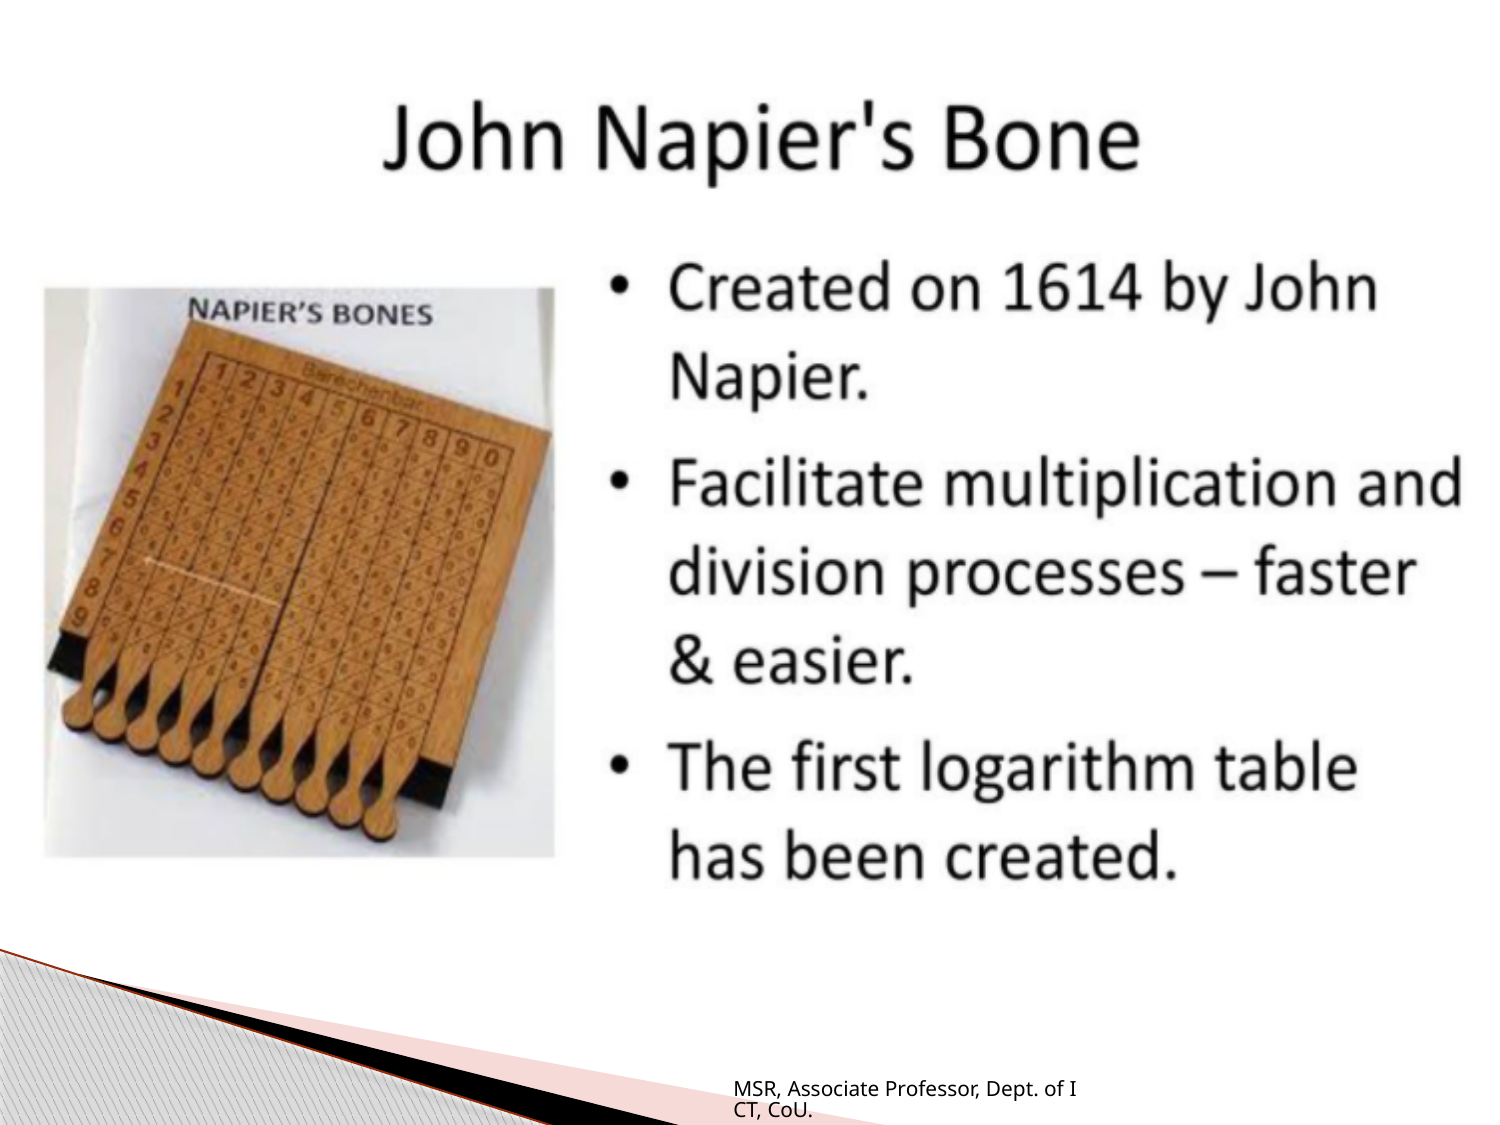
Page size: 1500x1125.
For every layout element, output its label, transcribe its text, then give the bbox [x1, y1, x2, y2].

footer MSR, Associate Professor, Dept. of ICT, CoU. [718, 1051, 1105, 1112]
picture [24, 87, 1475, 889]
